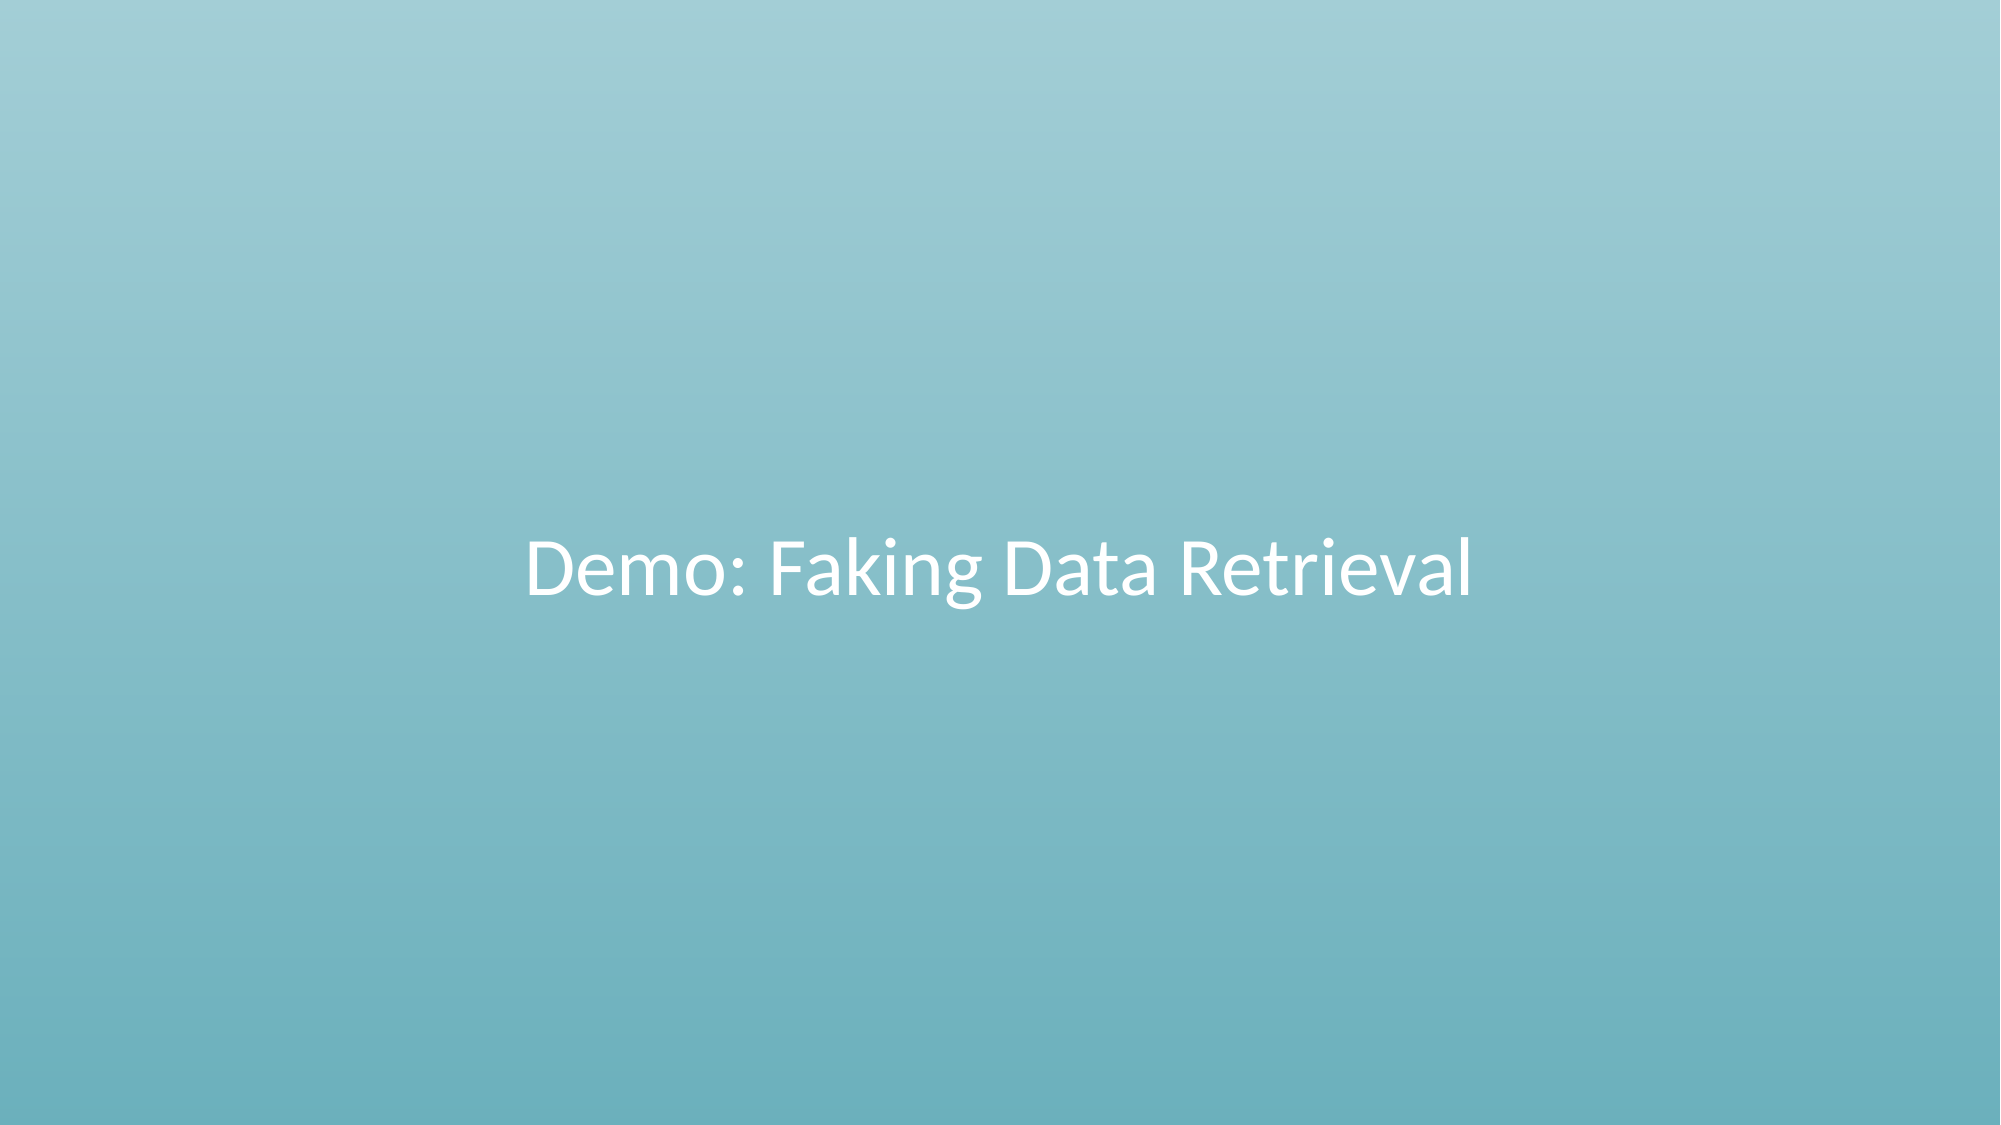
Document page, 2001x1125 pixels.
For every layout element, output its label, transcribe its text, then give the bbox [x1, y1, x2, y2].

list Demo: Faking Data Retrieval [446, 228, 1554, 897]
